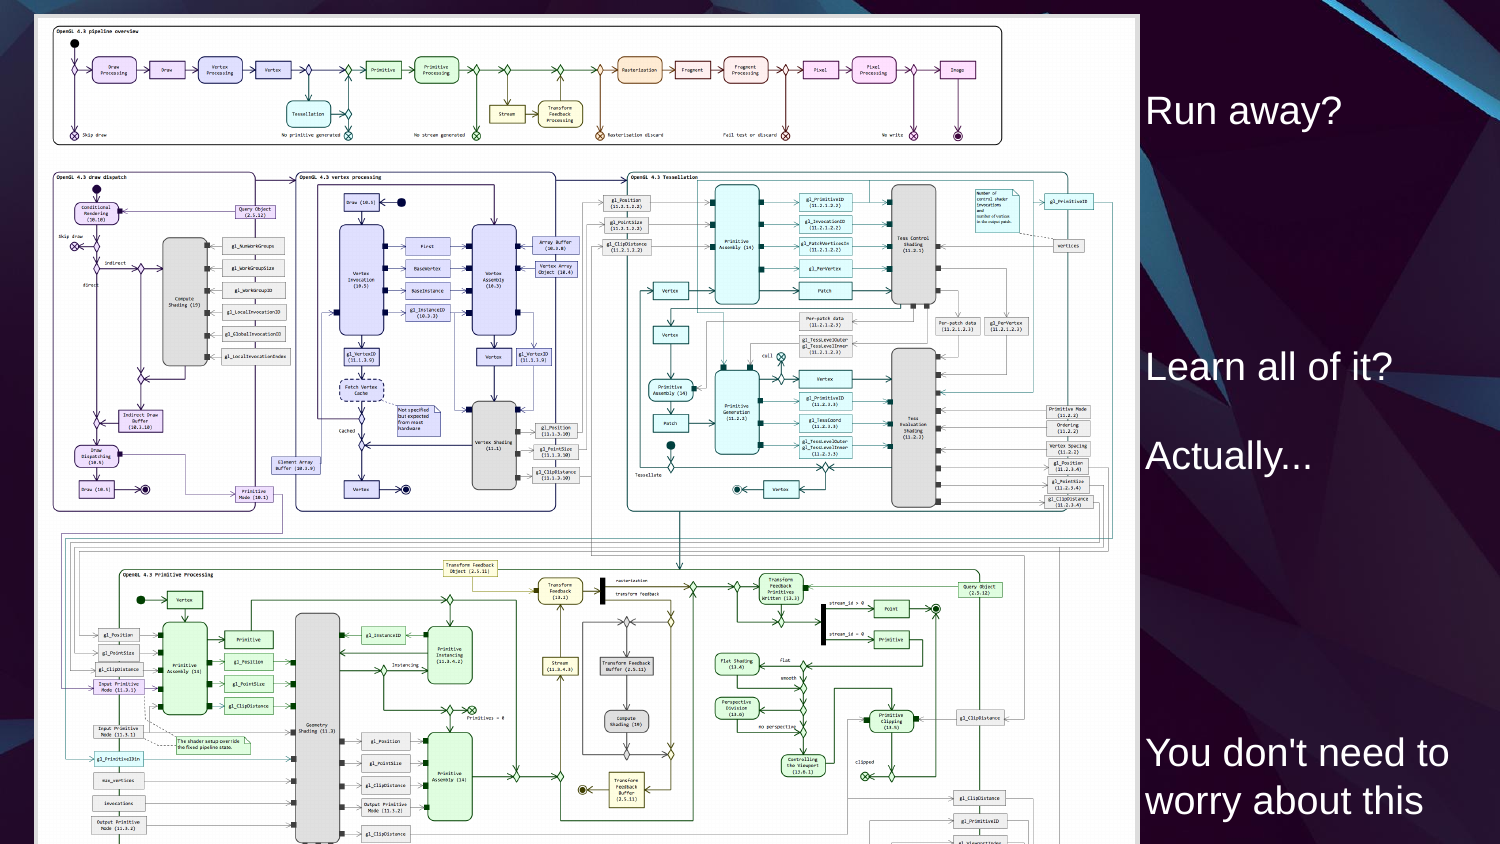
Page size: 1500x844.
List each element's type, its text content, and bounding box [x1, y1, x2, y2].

picture [0, 0, 1500, 844]
picture [37, 17, 1136, 844]
text_box Run away? Learn all of it? Actually... You don't need to worry about this [1145, 84, 1484, 823]
